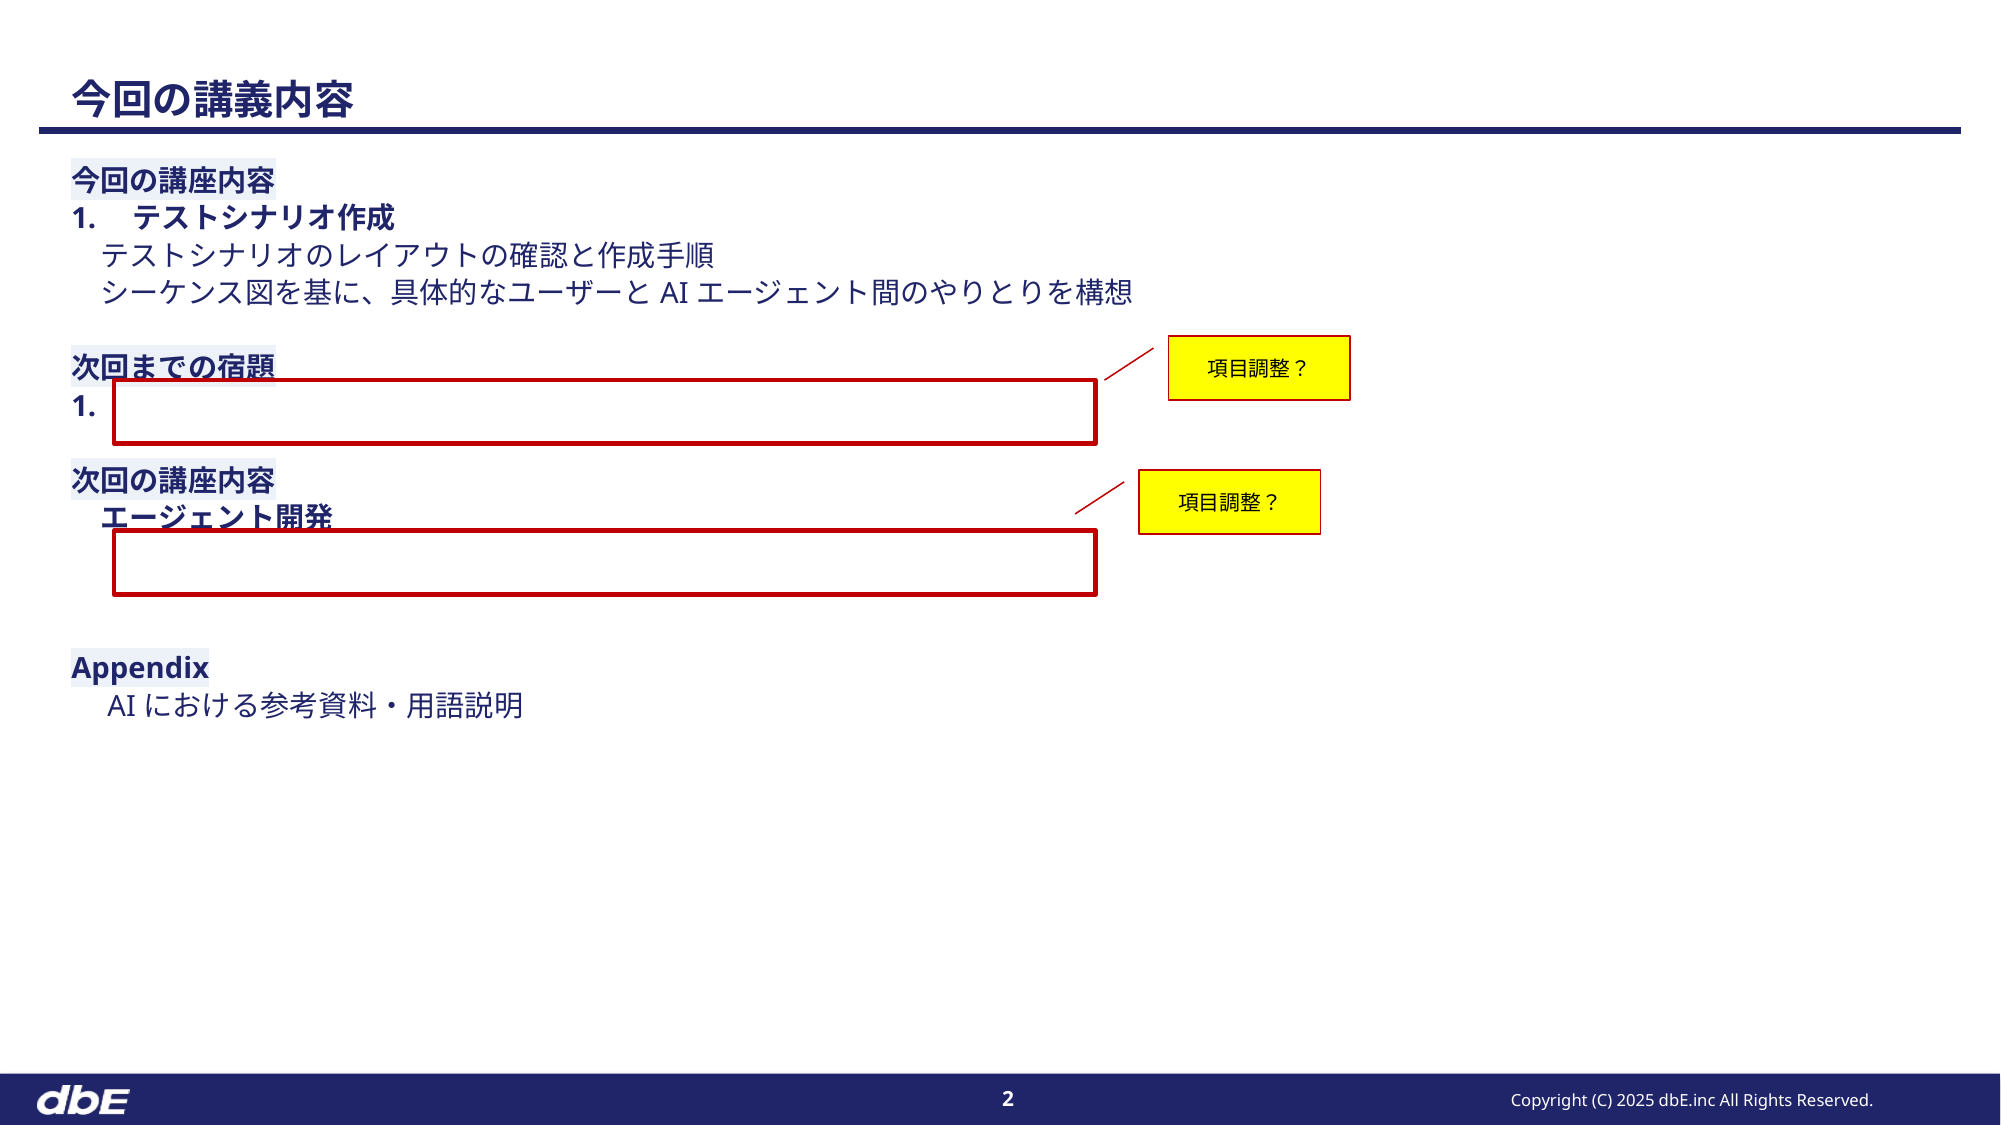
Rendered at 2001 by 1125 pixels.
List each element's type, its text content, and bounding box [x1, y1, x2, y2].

text_box 項目調整？ [1103, 346, 1155, 382]
text_box 今回の講座内容 1. テストシナリオ作成 テストシナリオのレイアウトの確認と作成手順 シーケンス図を基に、具体的なユーザーとAIエージェント間のやりとりを構想 次回までの宿題 1. 次回の講座内容 エージェント開発 Appendix AIにおける参考資料・用語説明 [56, 152, 1906, 730]
text_box 項目調整？ [1167, 334, 1352, 402]
footer Copyright (C) 2025 dbE.inc All Rights Reserved. [1385, 1069, 2000, 1125]
picture [37, 1085, 130, 1115]
text_box [112, 378, 1098, 446]
text_box 項目調整？ [1073, 480, 1126, 516]
slide_number 2 [861, 1074, 1155, 1125]
text_box [112, 529, 1098, 596]
text_box 項目調整？ [1137, 468, 1323, 536]
title 今回の講義内容 [56, 66, 1946, 131]
